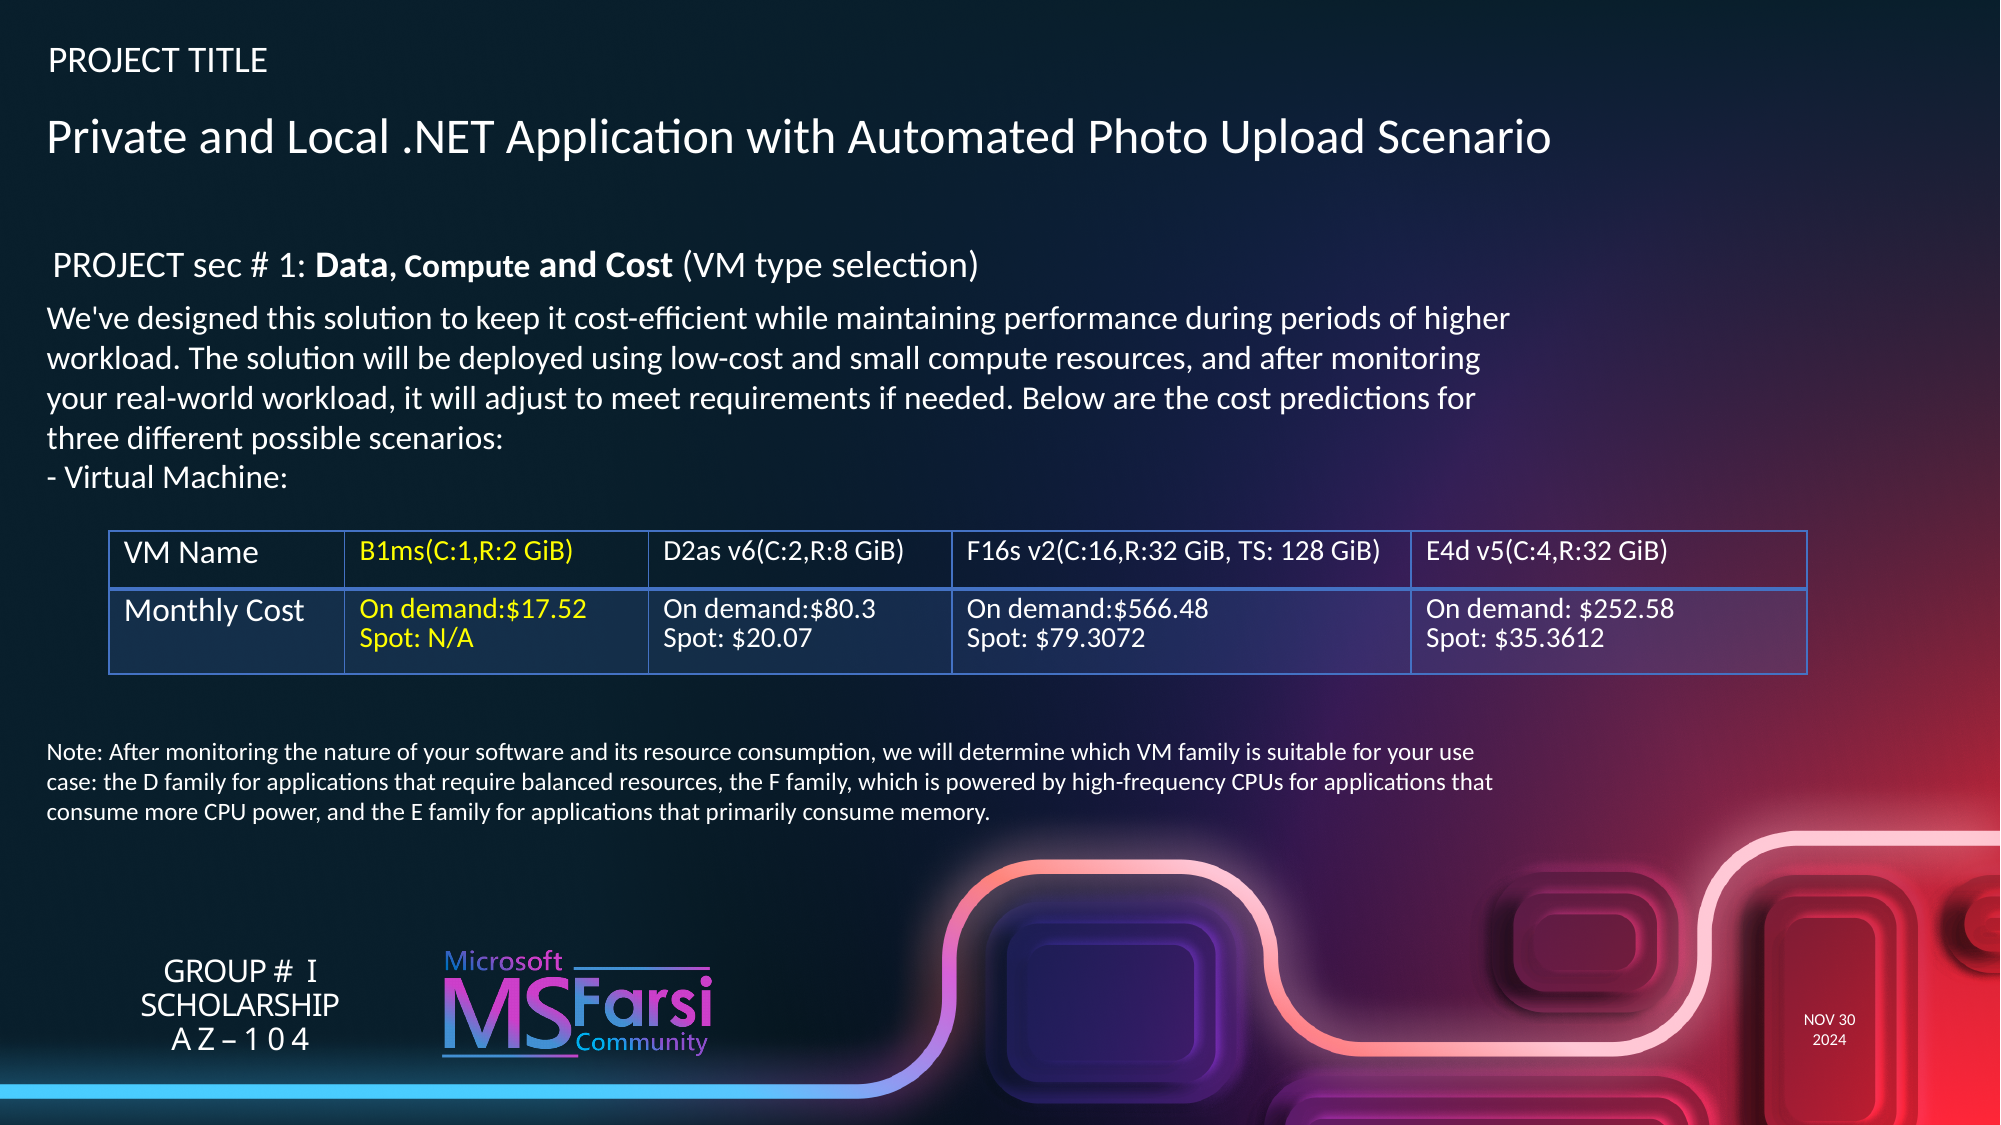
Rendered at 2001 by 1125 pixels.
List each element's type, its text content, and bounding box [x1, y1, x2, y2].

table_cell On demand:$80.3 Spot: $20.07 [649, 591, 951, 673]
table_header D2as v6(C:2,R:8 GiB) [649, 532, 951, 587]
text_box Private and Local .NET Application with Automated Photo Upload Scenario [31, 95, 1830, 171]
table_cell On demand:$566.48 Spot: $79.3072 [953, 591, 1410, 673]
table_cell Monthly Cost [110, 591, 344, 673]
text_box Note: After monitoring the nature of your software and its resource consumption, we will determine which VM family is suitable for your use case: the D family for applications that require balanced resources, the F family, which is powered by high-frequency CPUs for applications that consume more CPU power, and the E family for applications that primarily consume memory. [31, 727, 1550, 833]
picture [0, 0, 2000, 1125]
text_box PROJECT TITLE [33, 27, 284, 87]
table_header F16s v2(C:16,R:32 GiB, TS: 128 GiB) [953, 532, 1410, 587]
table_header B1ms(C:1,R:2 GiB) [345, 532, 648, 587]
table_header VM Name [110, 532, 344, 587]
text_box We've designed this solution to keep it cost-efficient while maintaining performance during periods of higher workload. The solution will be deployed using low-cost and small compute resources, and after monitoring your real-world workload, it will adjust to meet requirements if needed. Below are the cost predictions for three different possible scenarios: - Virtual Machine: [31, 288, 1550, 504]
text_box NOV 30 2024 [1783, 1001, 1876, 1056]
table_header E4d v5(C:4,R:32 GiB) [1412, 532, 1806, 587]
table_cell On demand: $252.58 Spot: $35.3612 [1412, 591, 1806, 673]
title GROUP # I SCHOLARSHIP A Z – 1 0 4 [46, 954, 435, 1057]
text_box PROJECT sec # 1: Data, Compute and Cost (VM type selection) [37, 232, 995, 288]
table_cell On demand:$17.52 Spot: N/A [345, 591, 648, 673]
